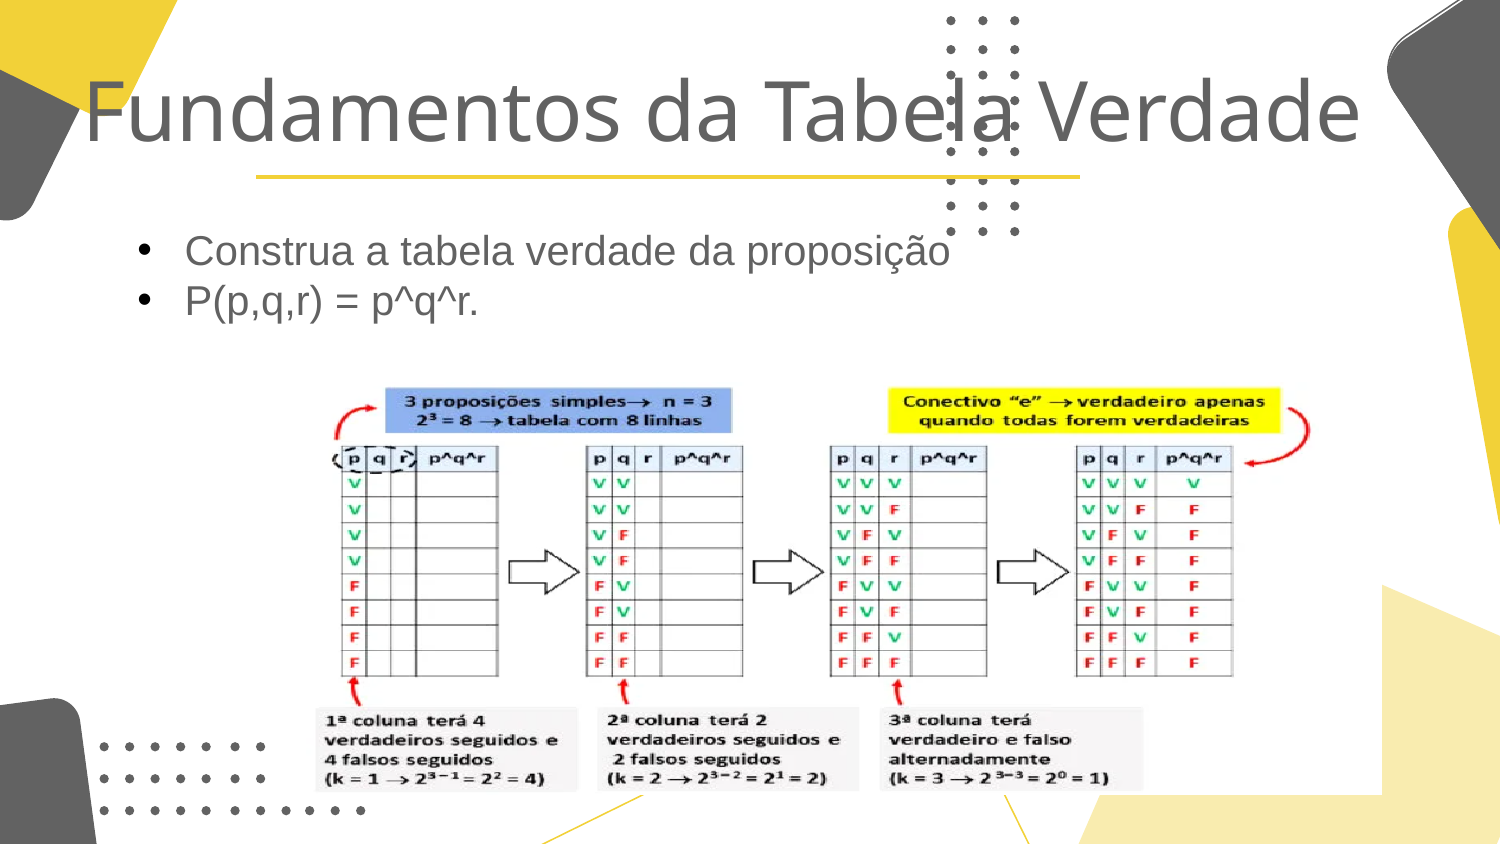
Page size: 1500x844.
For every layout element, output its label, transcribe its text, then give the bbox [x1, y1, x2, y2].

picture [280, 363, 1383, 795]
text_box [543, 803, 1029, 844]
title Fundamentos da Tabela Verdade [67, 21, 1500, 195]
text_box Construa a tabela verdade da proposição P(p,q,r) = p^q^r. [122, 216, 1252, 332]
